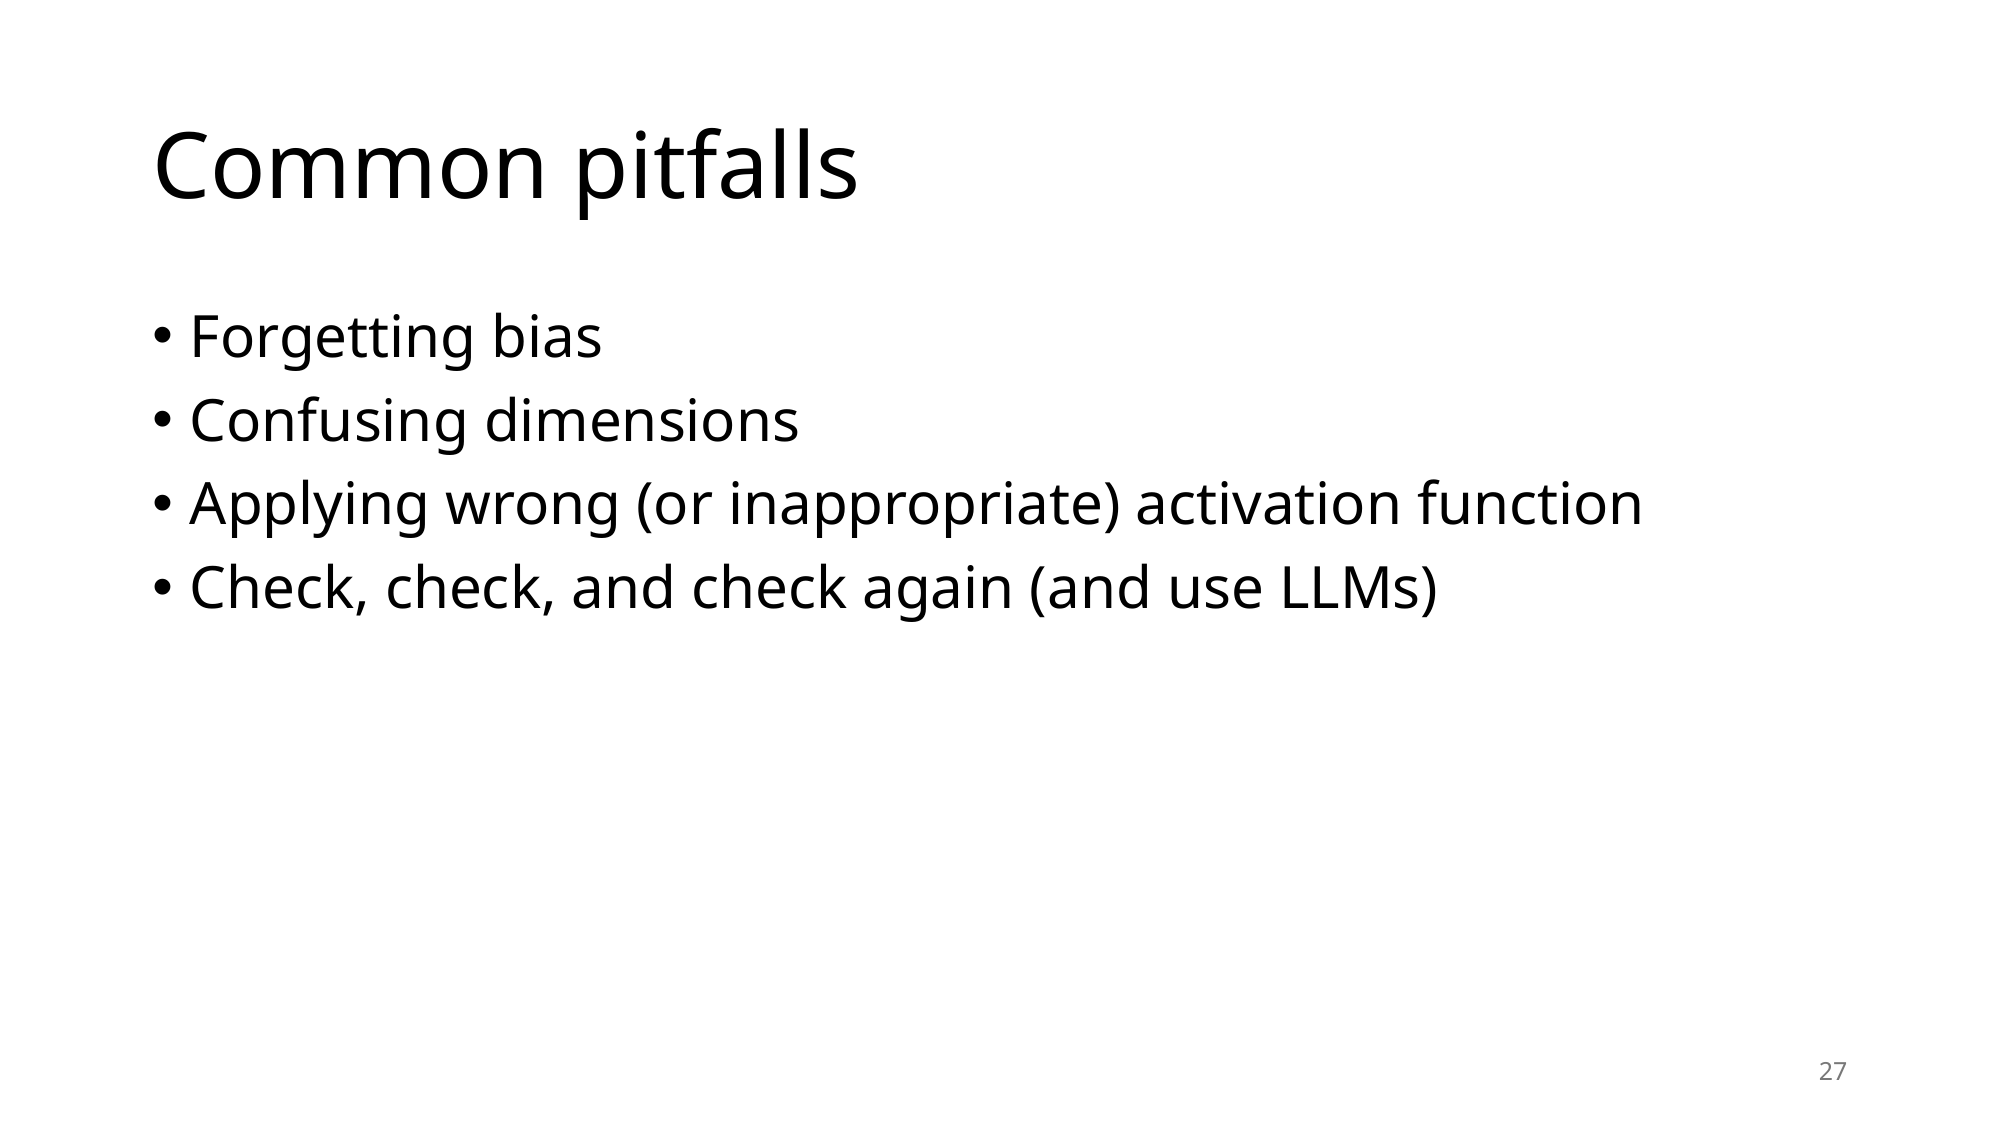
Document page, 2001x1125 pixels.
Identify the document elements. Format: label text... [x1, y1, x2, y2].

list Forgetting bias Confusing dimensions Applying wrong (or inappropriate) activation function Check, check, and check again (and use LLMs) [137, 299, 1863, 1014]
title Common pitfalls [137, 59, 1863, 278]
slide_number 27 [1412, 1042, 1863, 1103]
